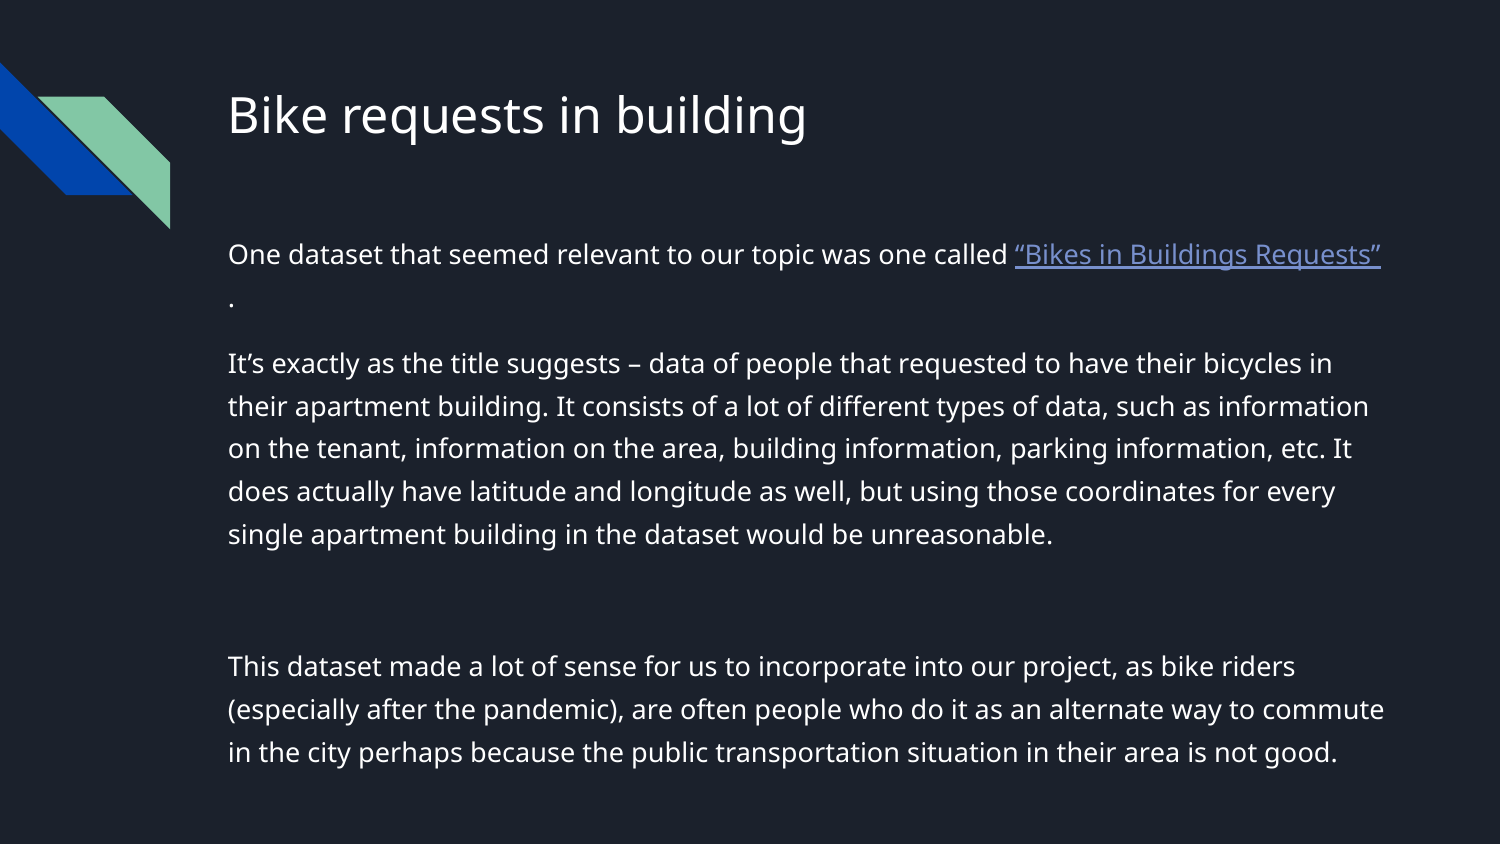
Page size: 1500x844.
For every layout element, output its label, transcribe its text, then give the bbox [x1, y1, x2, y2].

title Bike requests in building [212, 64, 1368, 214]
list One dataset that seemed relevant to our topic was one called “Bikes in Buildings Requests”. It’s exactly as the title suggests – data of people that requested to have their bicycles in their apartment building. It consists of a lot of different types of data, such as information on the tenant, information on the area, building information, parking information, etc. It does actually have latitude and longitude as well, but using those coordinates for every single apartment building in the dataset would be unreasonable. This dataset made a lot of sense for us to incorporate into our project, as bike riders (especially after the pandemic), are often people who do it as an alternate way to commute in the city perhaps because the public transportation situation in their area is not good. [212, 214, 1401, 802]
